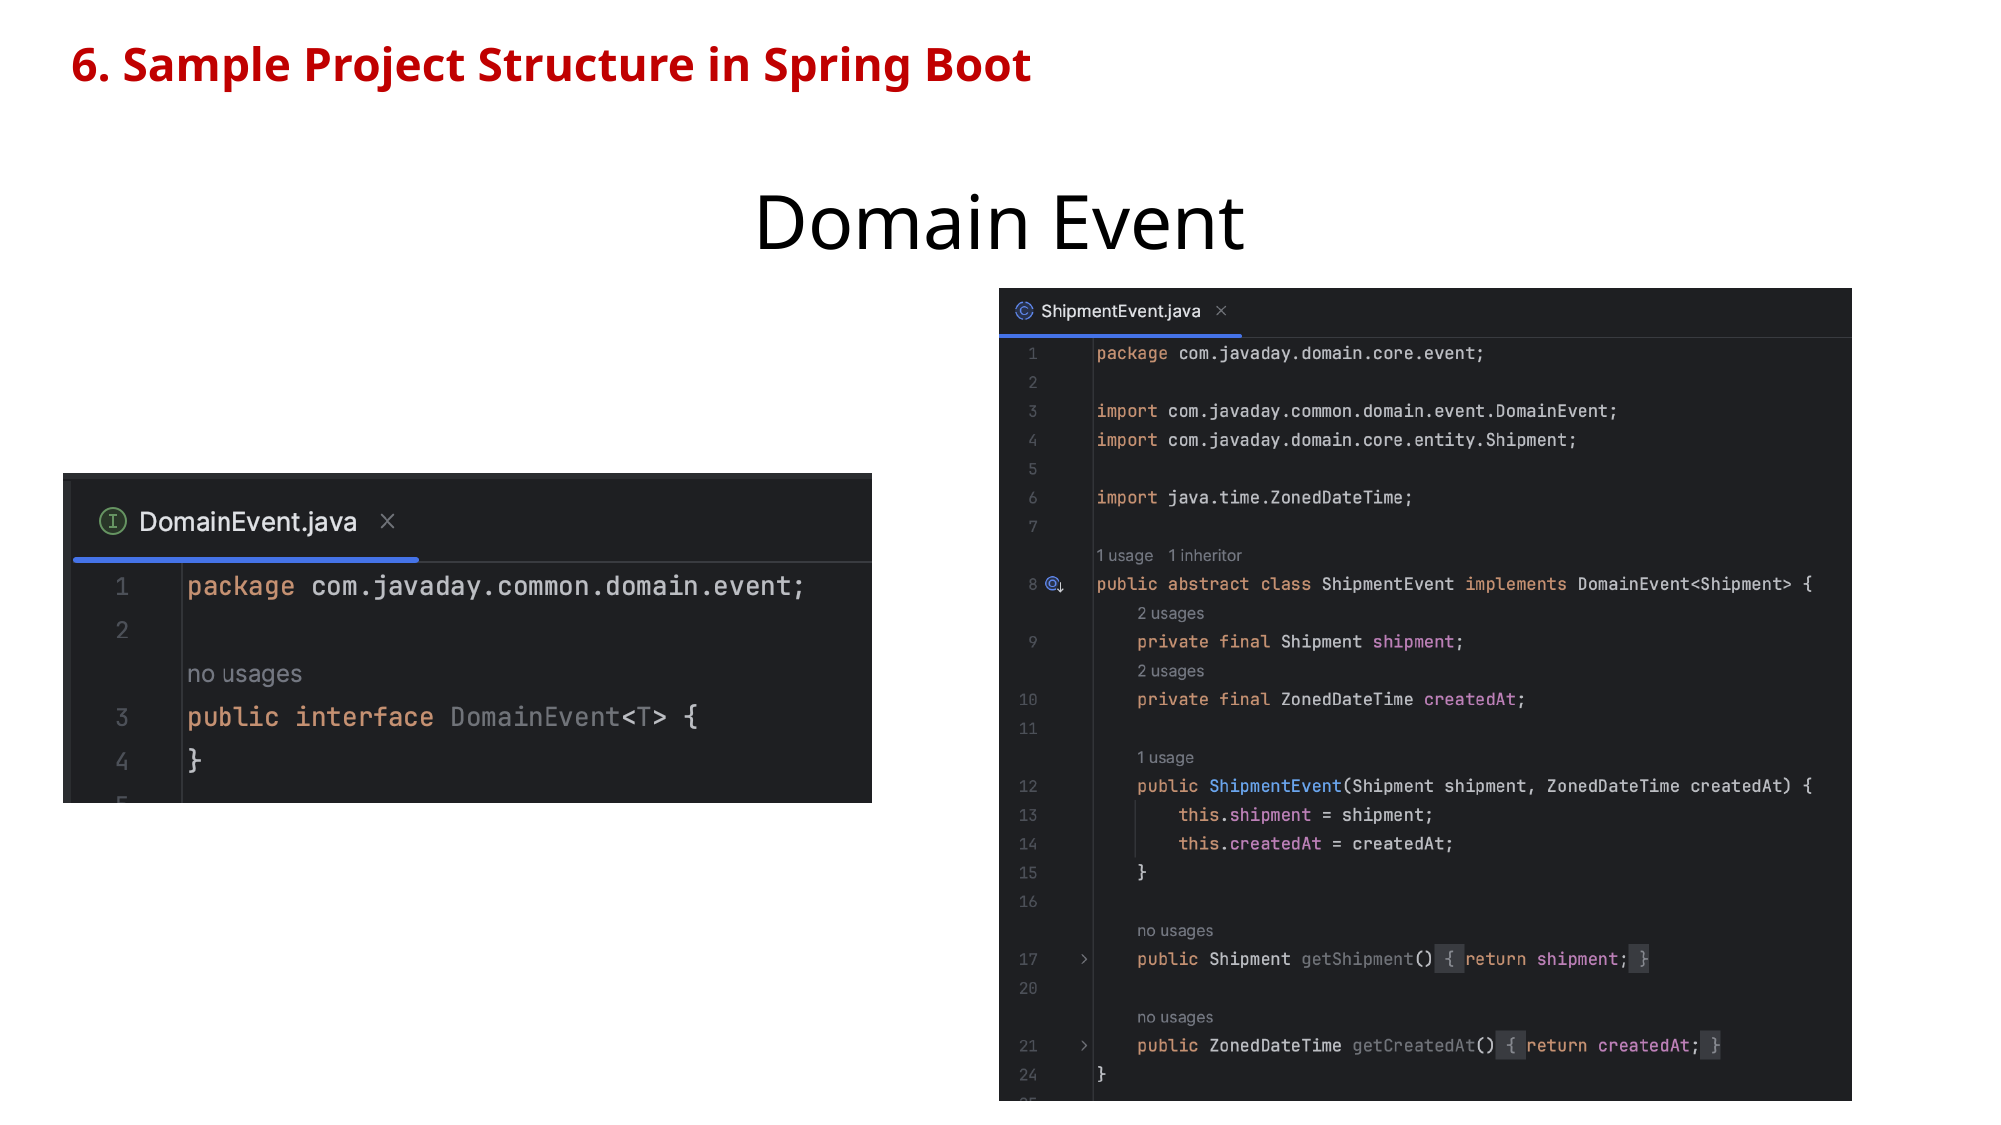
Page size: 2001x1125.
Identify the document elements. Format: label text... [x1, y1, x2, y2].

text_box 6. Sample Project Structure in Spring Boot [63, 38, 1660, 96]
text_box Domain Event [314, 167, 1686, 273]
picture [999, 288, 1852, 1101]
picture [63, 473, 872, 803]
